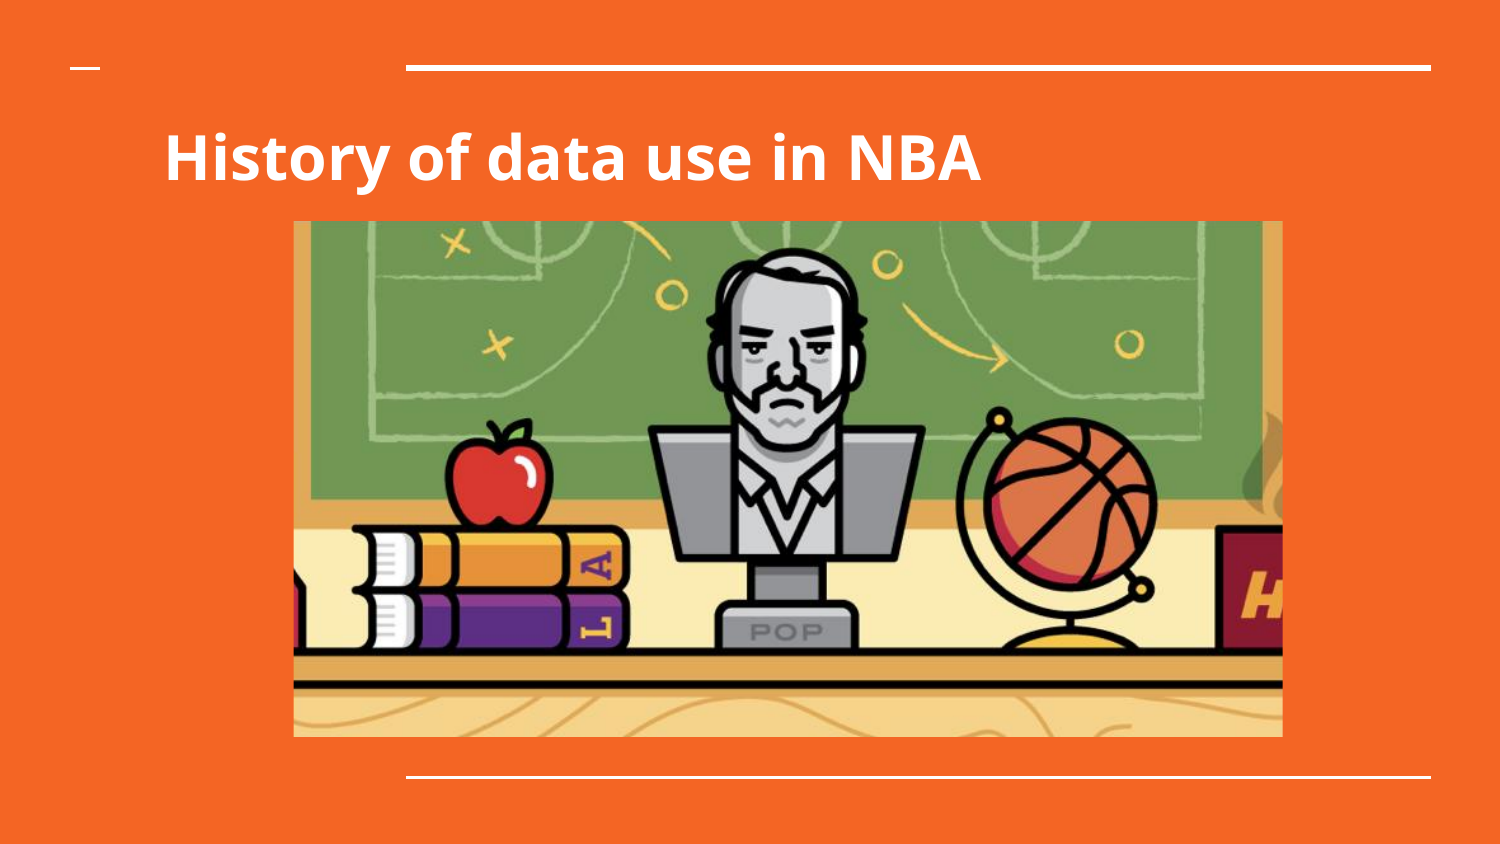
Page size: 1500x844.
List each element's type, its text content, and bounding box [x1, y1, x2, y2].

title History of data use in NBA [148, 103, 1428, 357]
picture [293, 220, 1283, 738]
